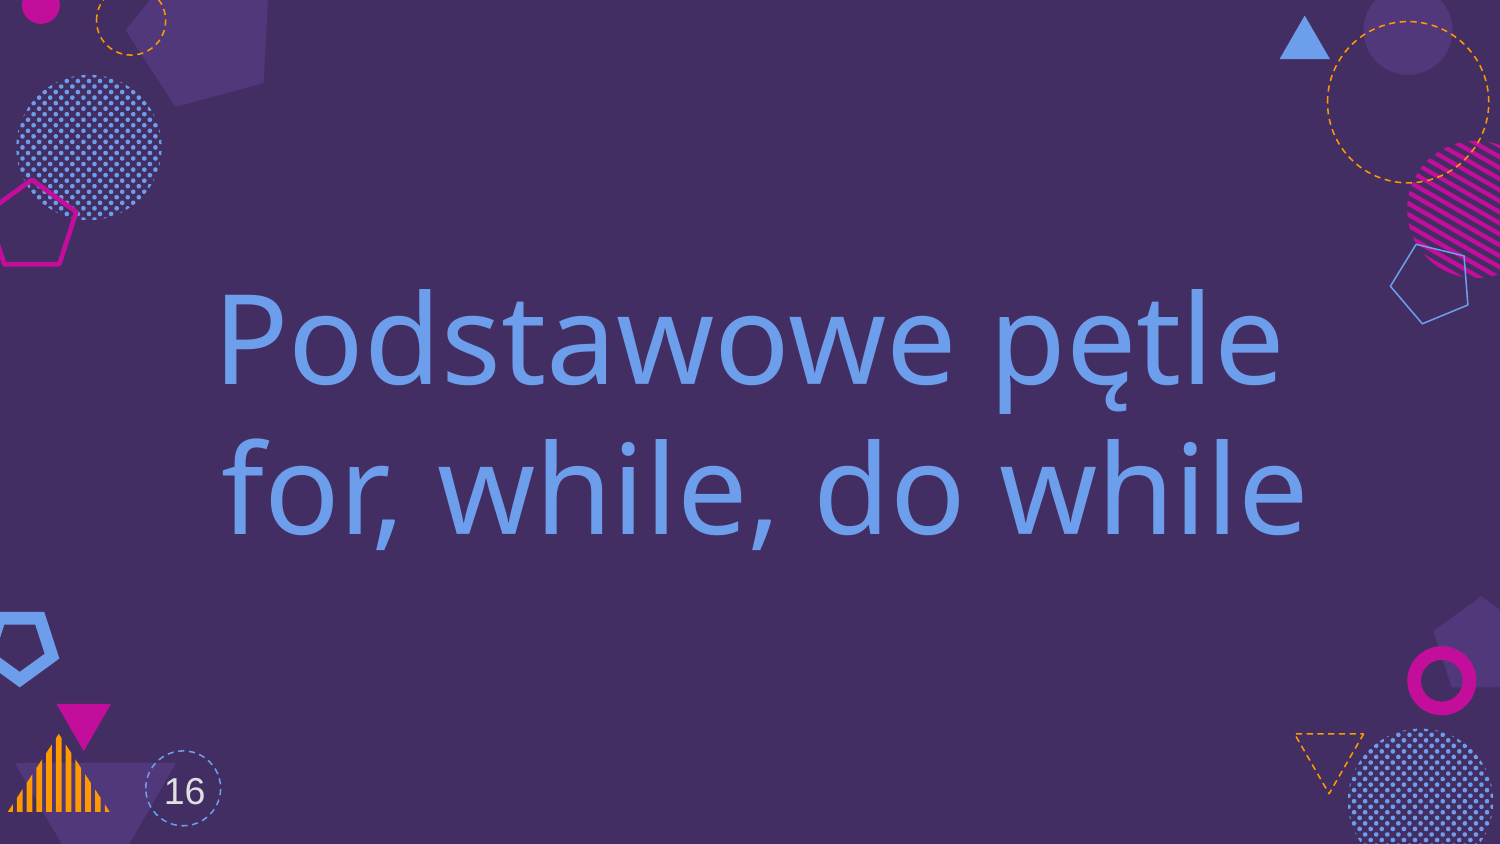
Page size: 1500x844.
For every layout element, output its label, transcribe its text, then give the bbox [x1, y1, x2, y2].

title Podstawowe pętle for, while, do while [114, 360, 1418, 459]
text_box 16 [148, 759, 221, 820]
